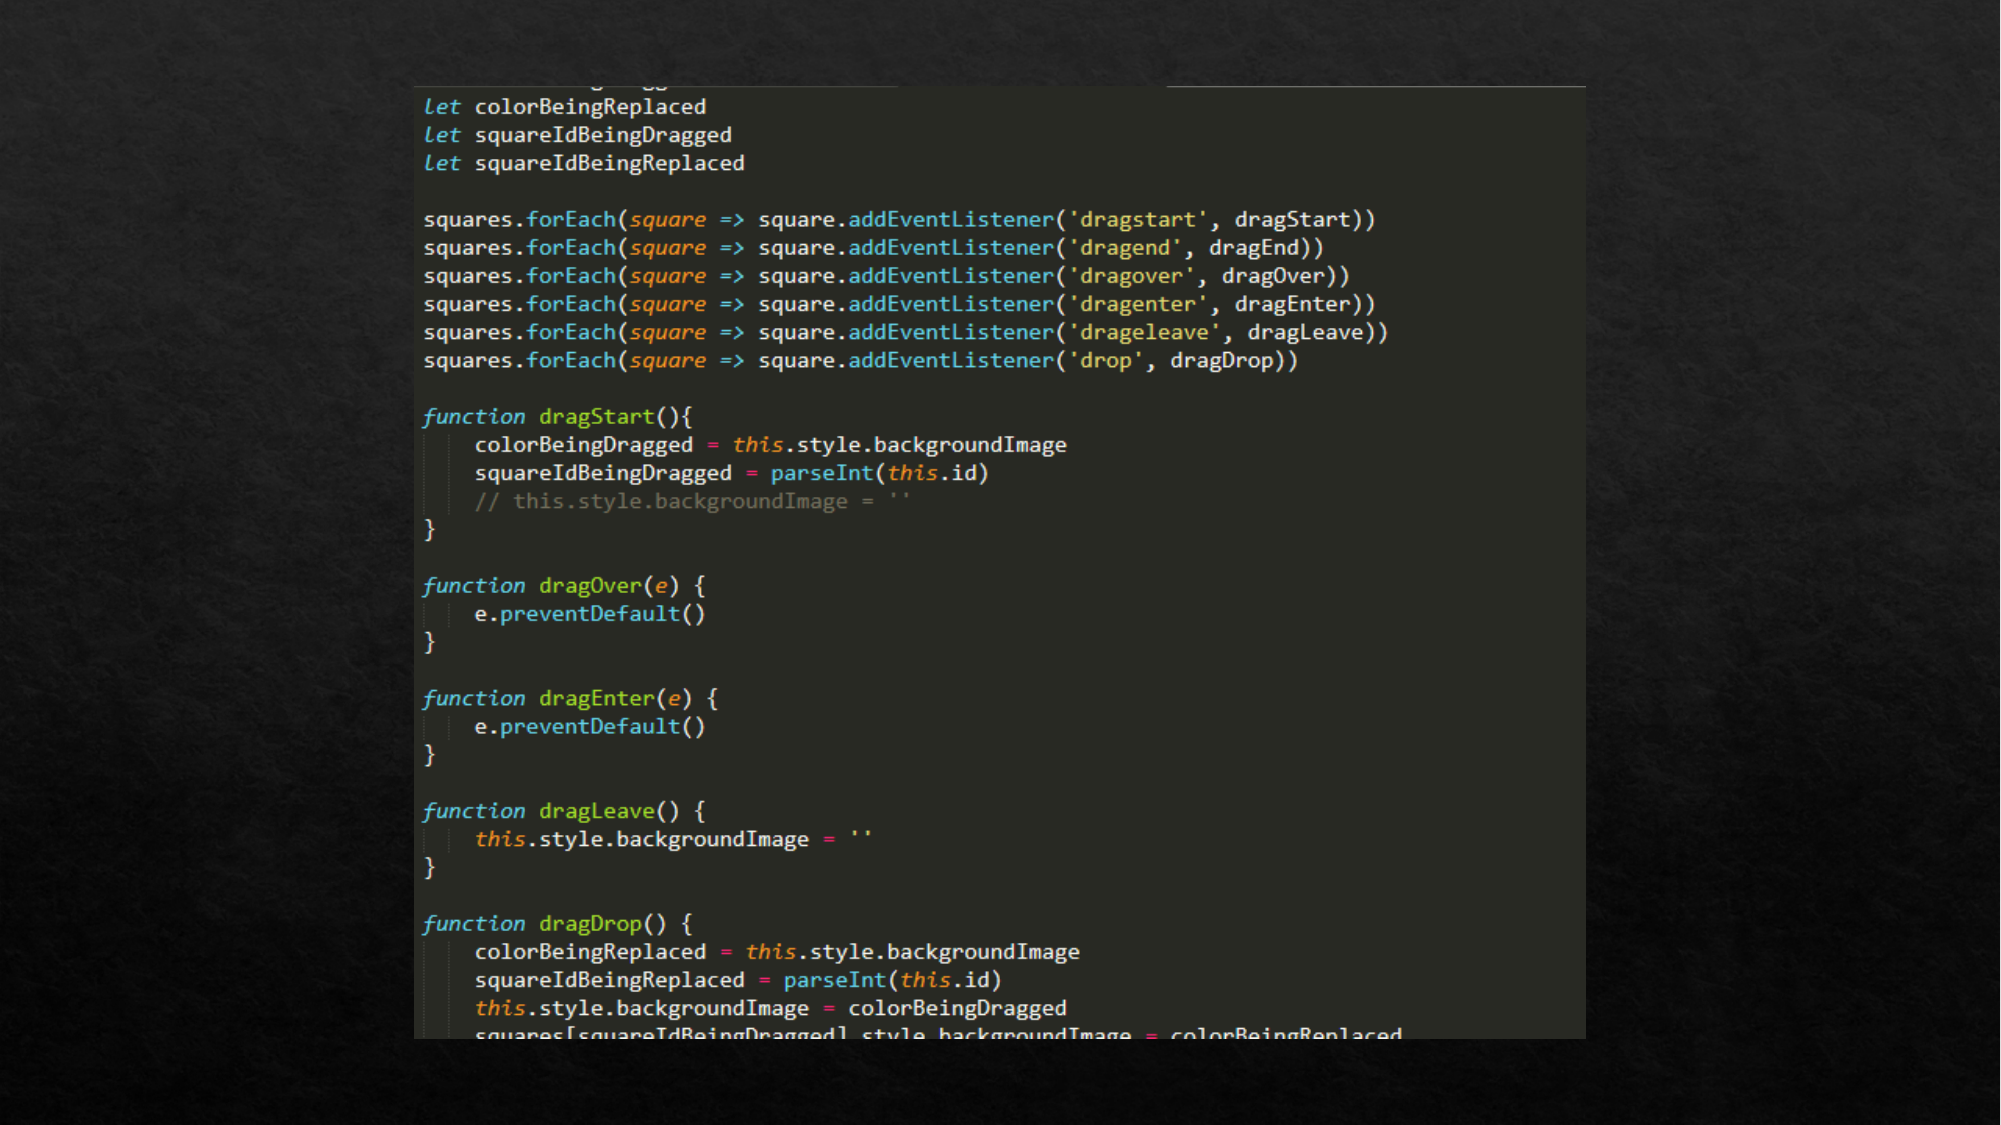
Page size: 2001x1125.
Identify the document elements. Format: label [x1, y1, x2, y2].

picture [413, 86, 1587, 1039]
